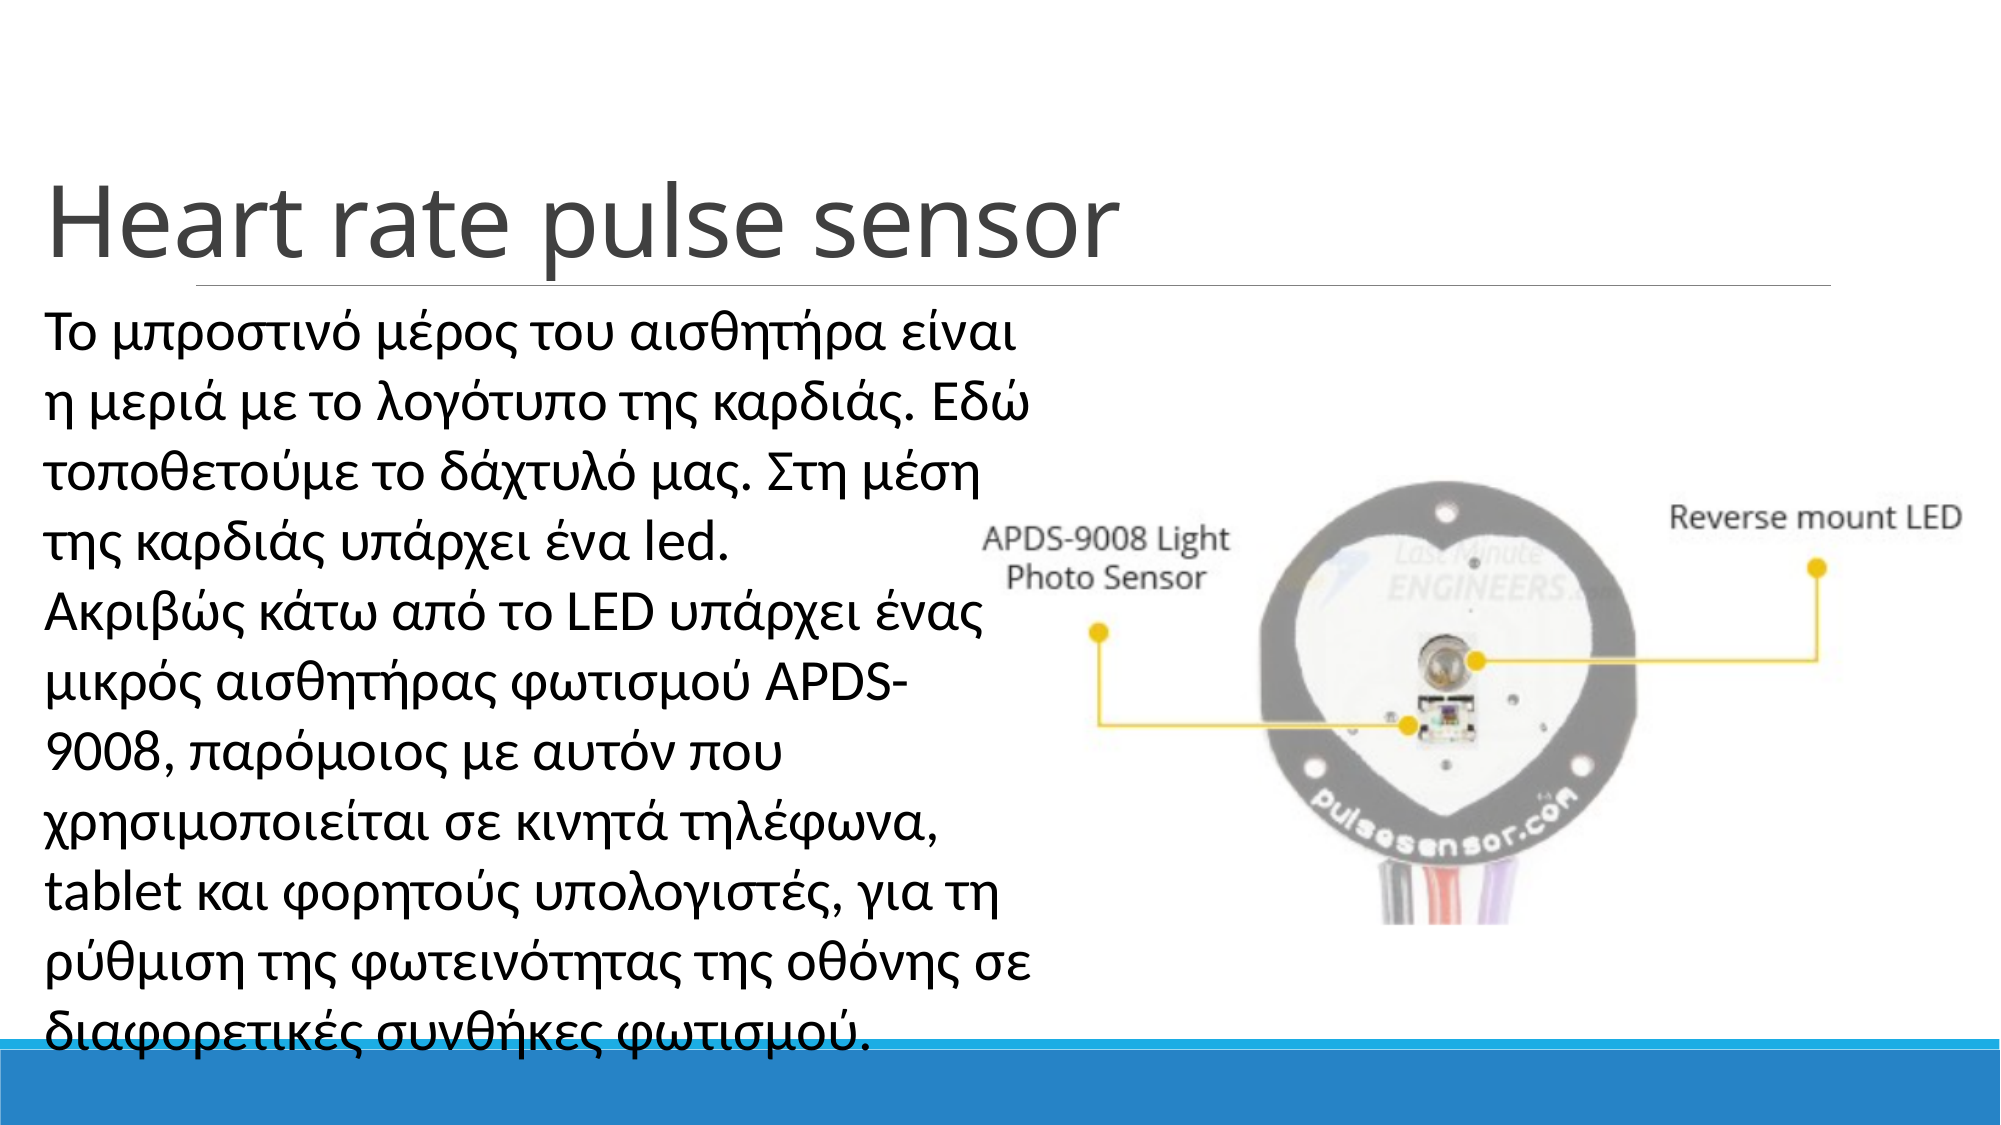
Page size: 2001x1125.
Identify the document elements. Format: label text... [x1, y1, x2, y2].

text_box Το μπροστινό μέρος του αισθητήρα είναι η μεριά με το λογότυπο της καρδιάς. Εδώ τοποθετούμε το δάχτυλό μας. Στη μέση της καρδιάς υπάρχει ένα led. Ακριβώς κάτω από το LED υπάρχει ένας μικρός αισθητήρας φωτισμού APDS-9008, παρόμοιος με αυτόν που χρησιμοποιείται σε κινητά τηλέφωνα, tablet και φορητούς υπολογιστές, για τη ρύθμιση της φωτεινότητας της οθόνης σε διαφορετικές συνθήκες φωτισμού. [29, 285, 1049, 1115]
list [973, 475, 1975, 933]
title Heart rate pulse sensor [29, 47, 1830, 285]
